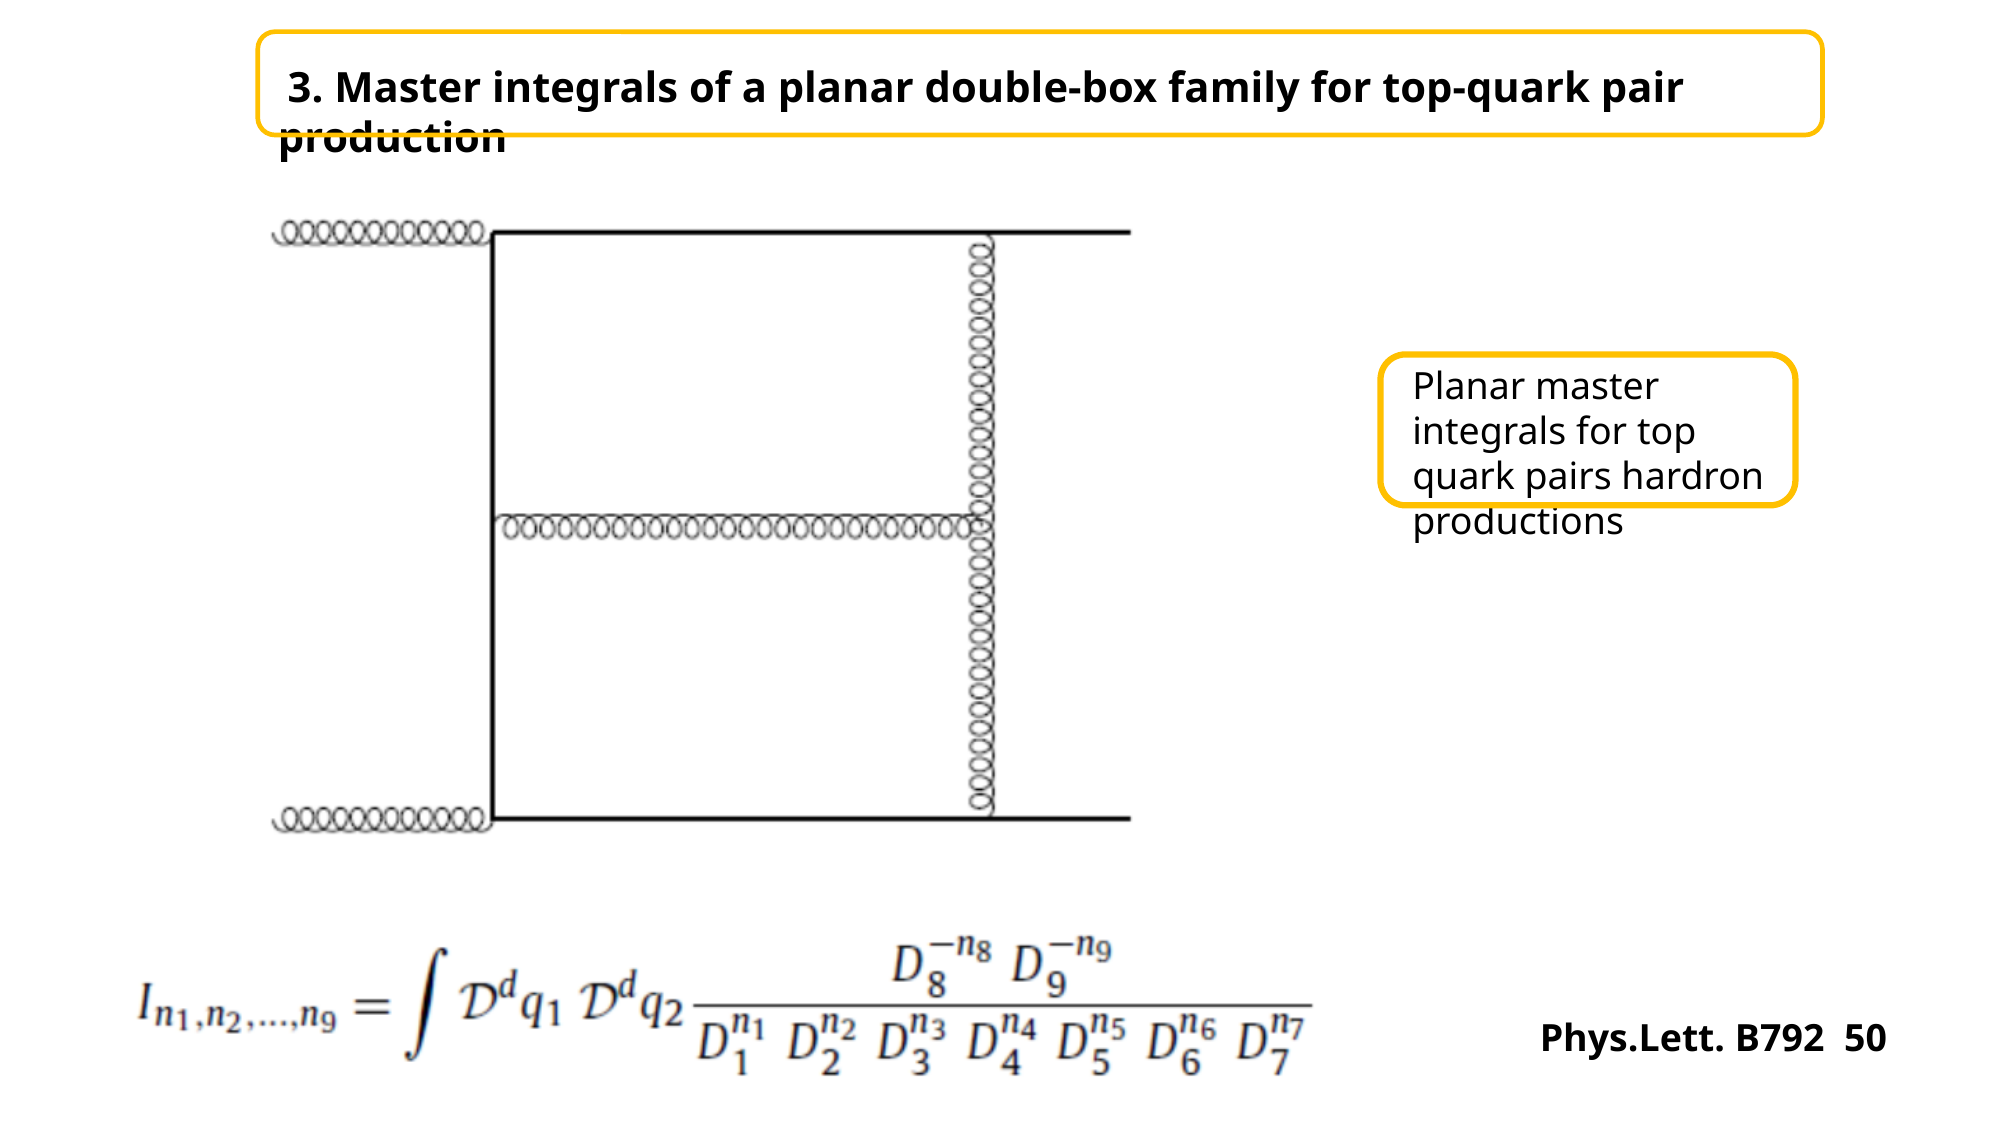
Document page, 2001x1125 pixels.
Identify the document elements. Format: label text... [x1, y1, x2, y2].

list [169, 173, 1314, 864]
picture [95, 902, 1350, 1125]
text_box [1379, 353, 1797, 507]
text_box Phys.Lett. B792 50 [1524, 1006, 1909, 1112]
text_box Planar master integrals for top quark pairs hardron productions [1397, 354, 1804, 550]
text_box [256, 30, 1824, 137]
text_box 3. Master integrals of a planar double-box family for top-quark pair production [263, 7, 1840, 168]
